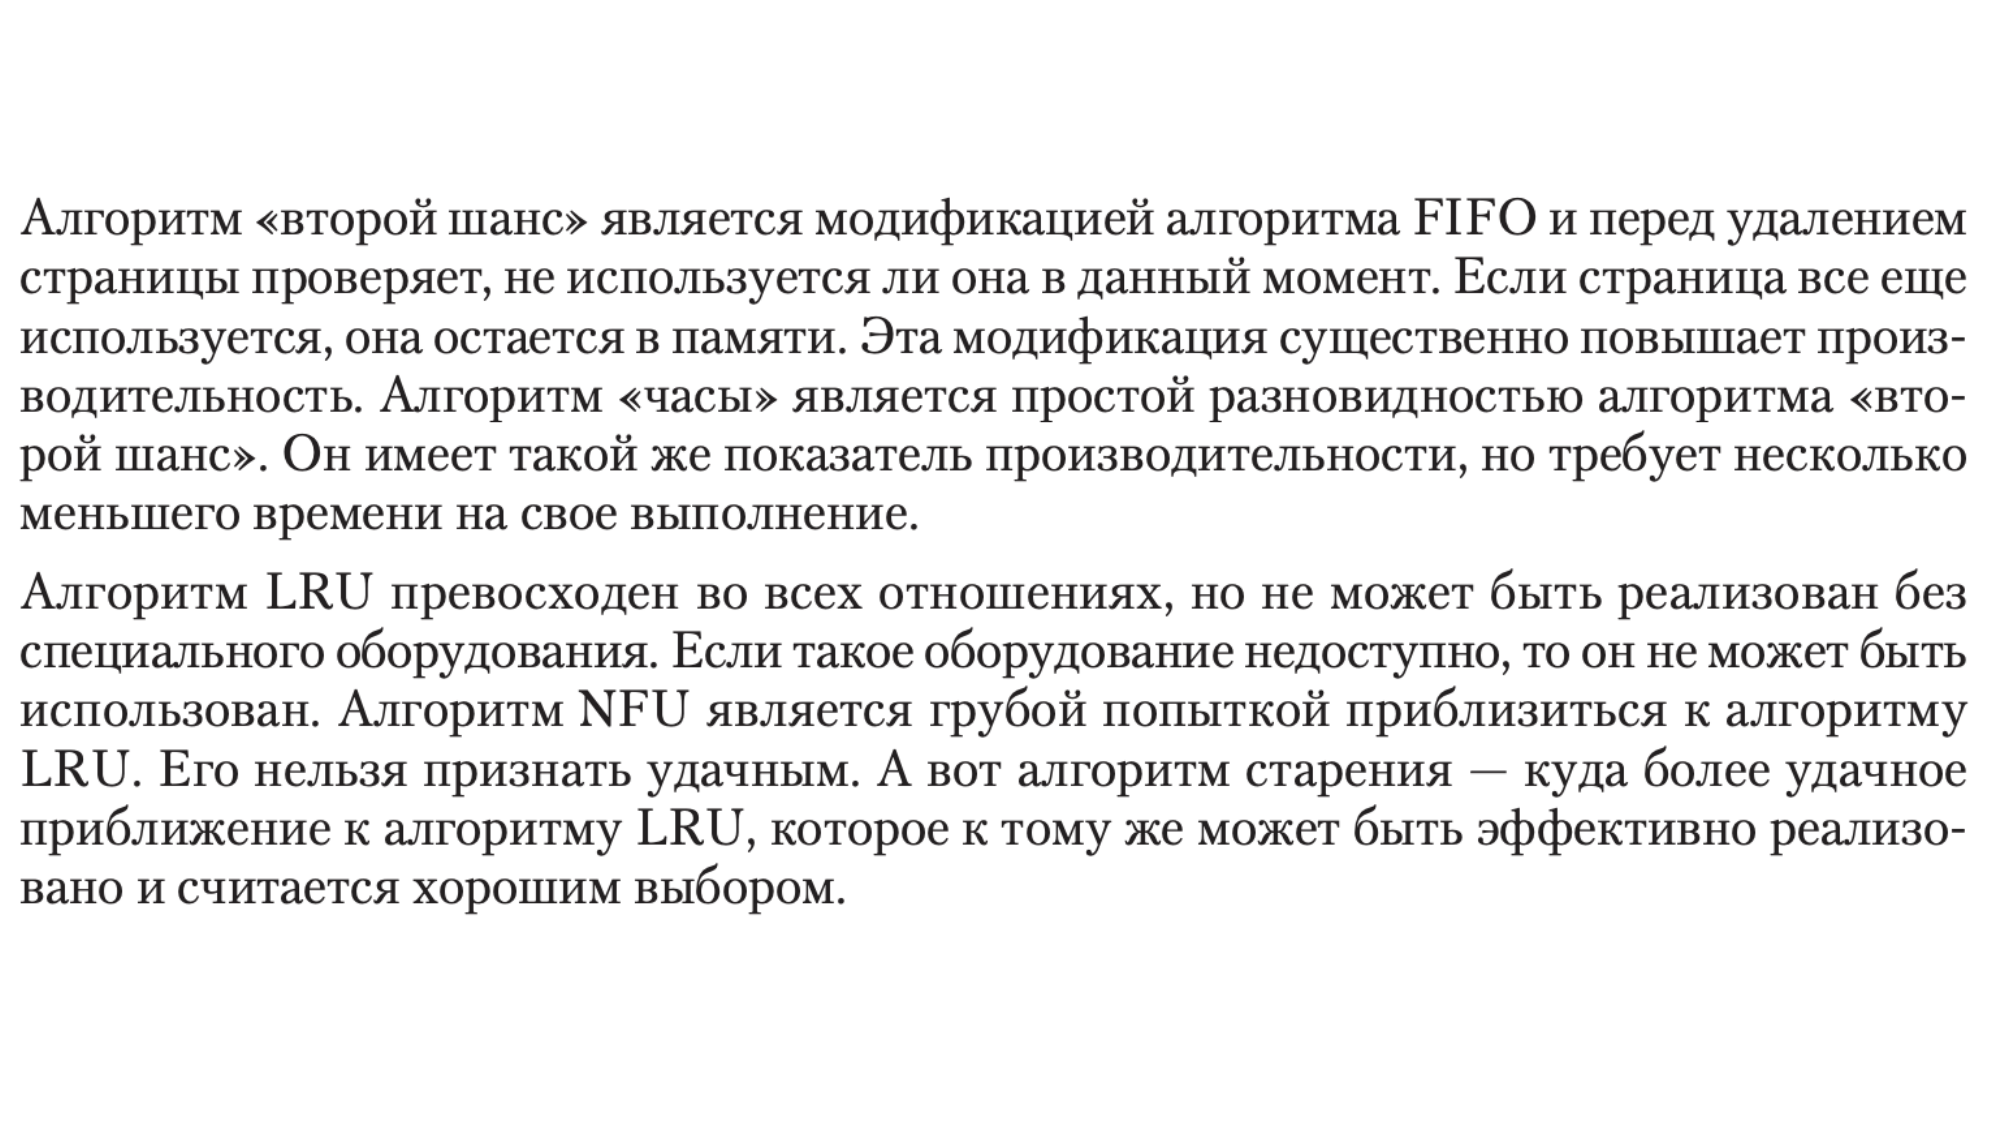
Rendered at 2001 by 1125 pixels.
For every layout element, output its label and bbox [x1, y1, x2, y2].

picture [0, 185, 1992, 937]
